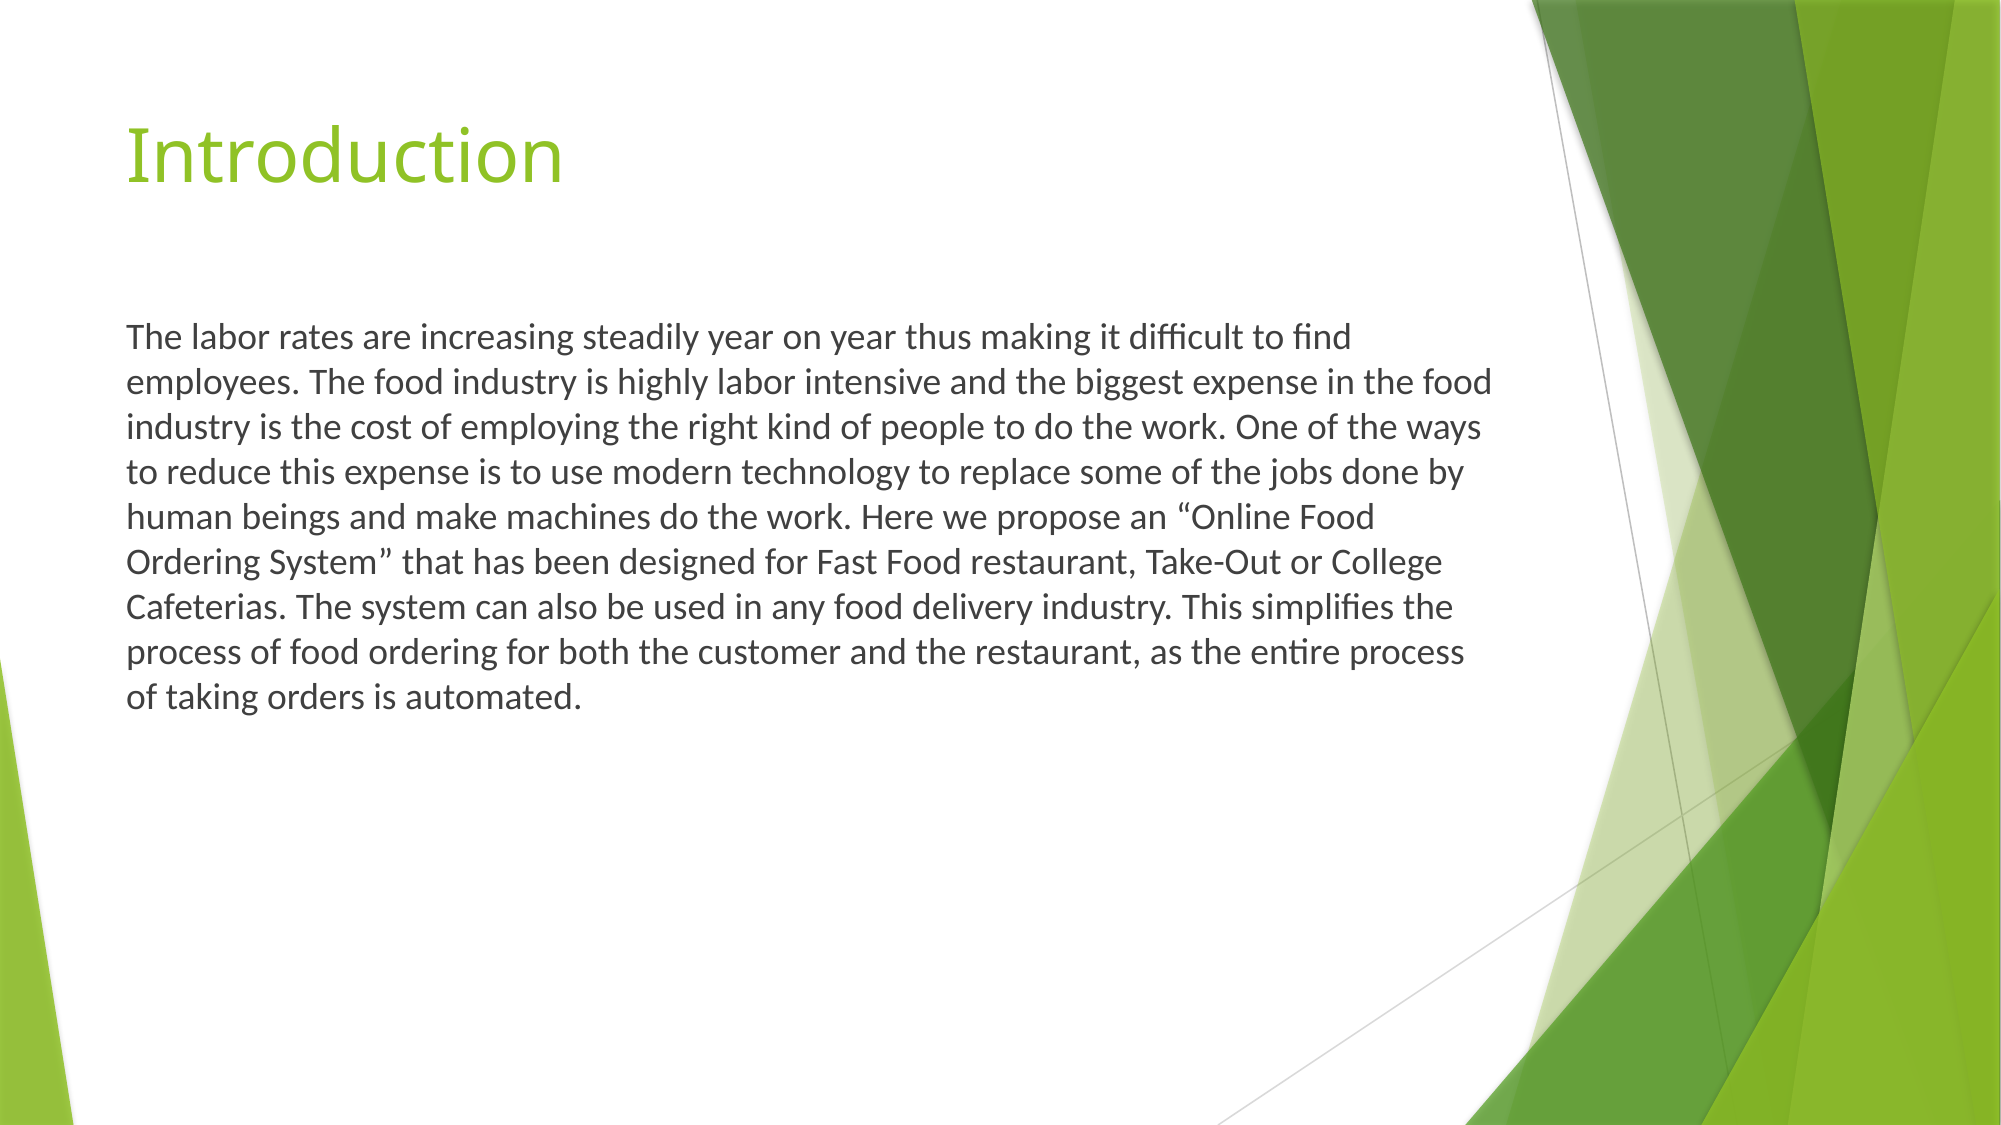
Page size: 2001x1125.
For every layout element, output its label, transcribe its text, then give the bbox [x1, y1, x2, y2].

title Introduction [111, 99, 1522, 242]
list The labor rates are increasing steadily year on year thus making it difficult to find employees. The food industry is highly labor intensive and the biggest expense in the food industry is the cost of employing the right kind of people to do the work. One of the ways to reduce this expense is to use modern technology to replace some of the jobs done by human beings and make machines do the work. Here we propose an “Online Food Ordering System” that has been designed for Fast Food restaurant, Take-Out or College Cafeterias. The system can also be used in any food delivery industry. This simplifies the process of food ordering for both the customer and the restaurant, as the entire process of taking orders is automated. [111, 304, 1522, 992]
